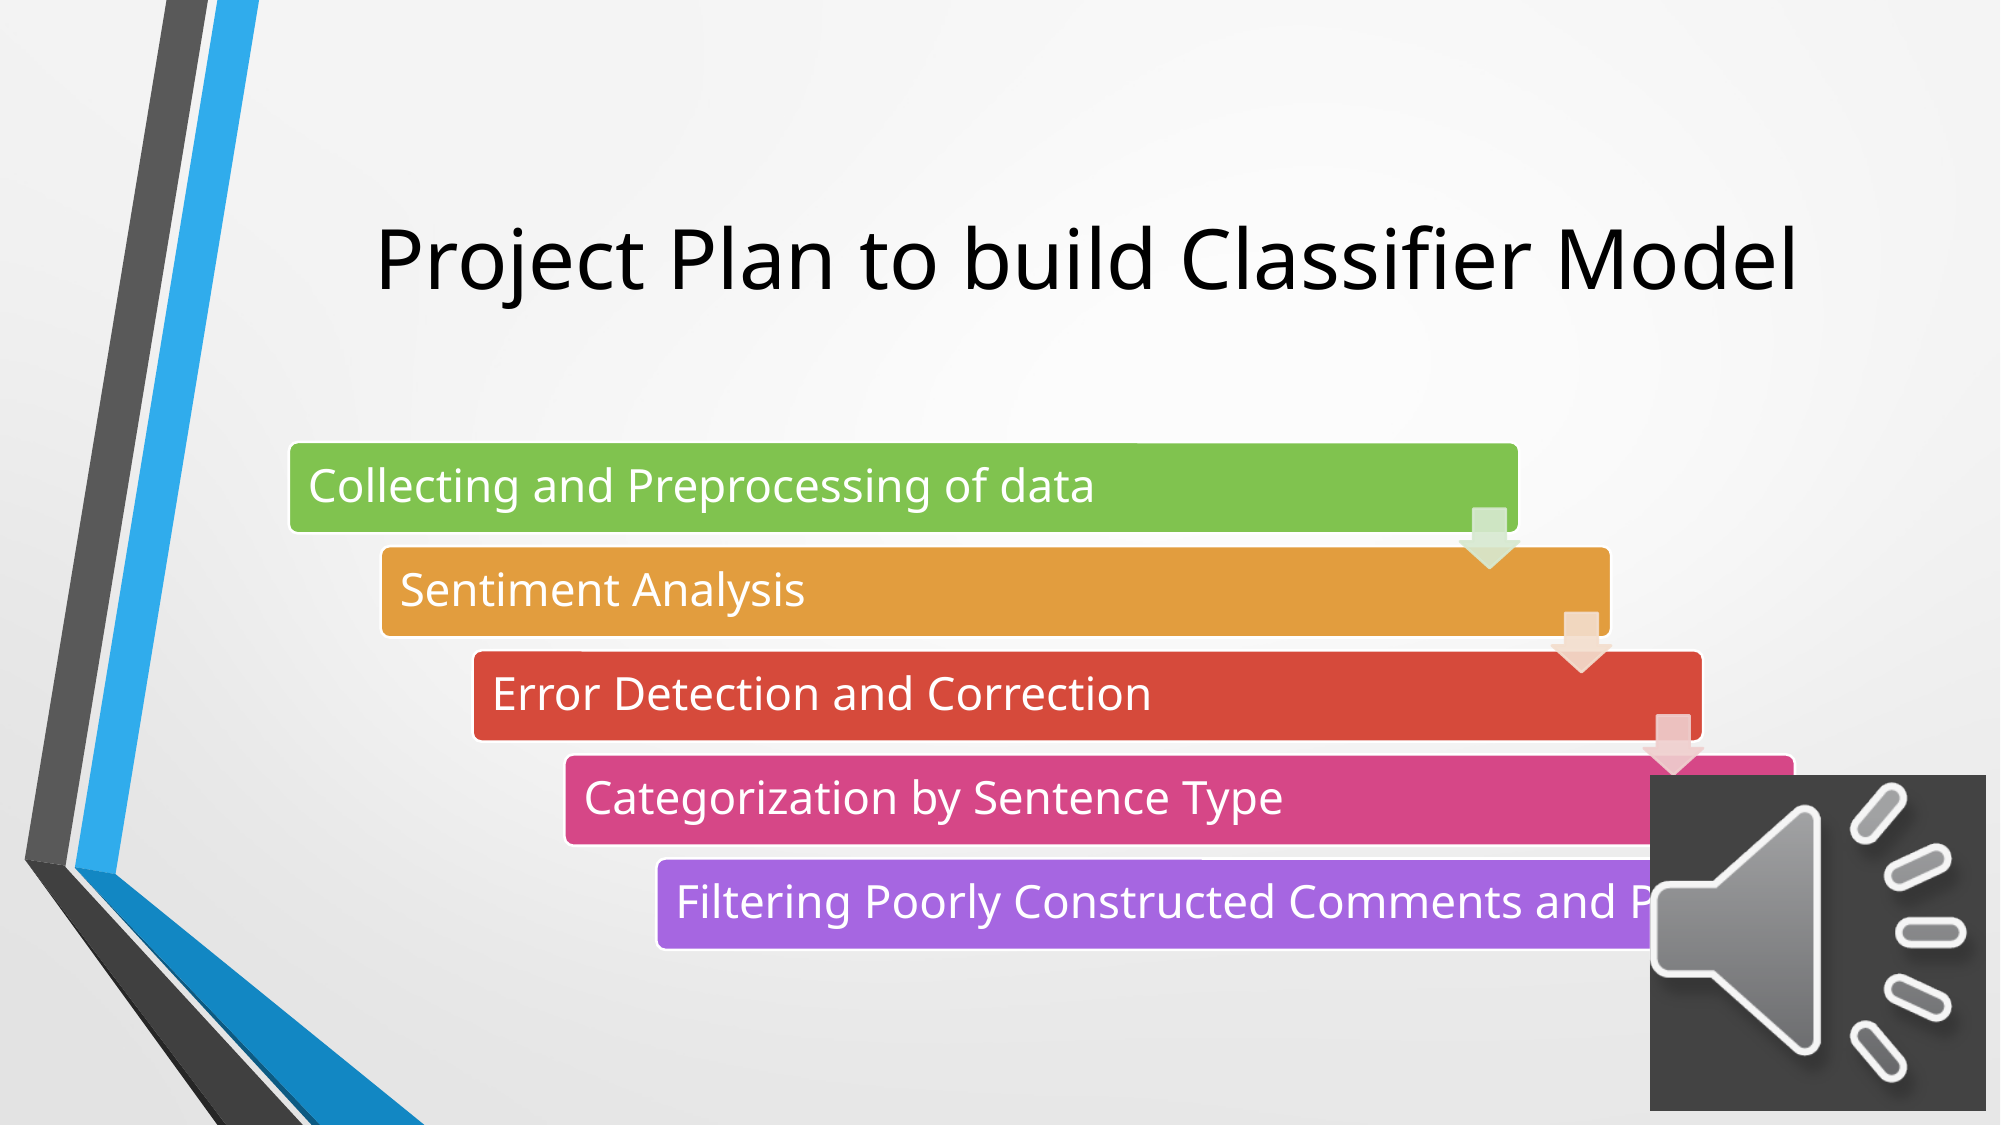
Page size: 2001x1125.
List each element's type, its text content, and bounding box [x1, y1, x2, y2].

picture [1648, 773, 1987, 1112]
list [288, 441, 1888, 951]
title Project Plan to build Classifier Model [288, 112, 1887, 400]
